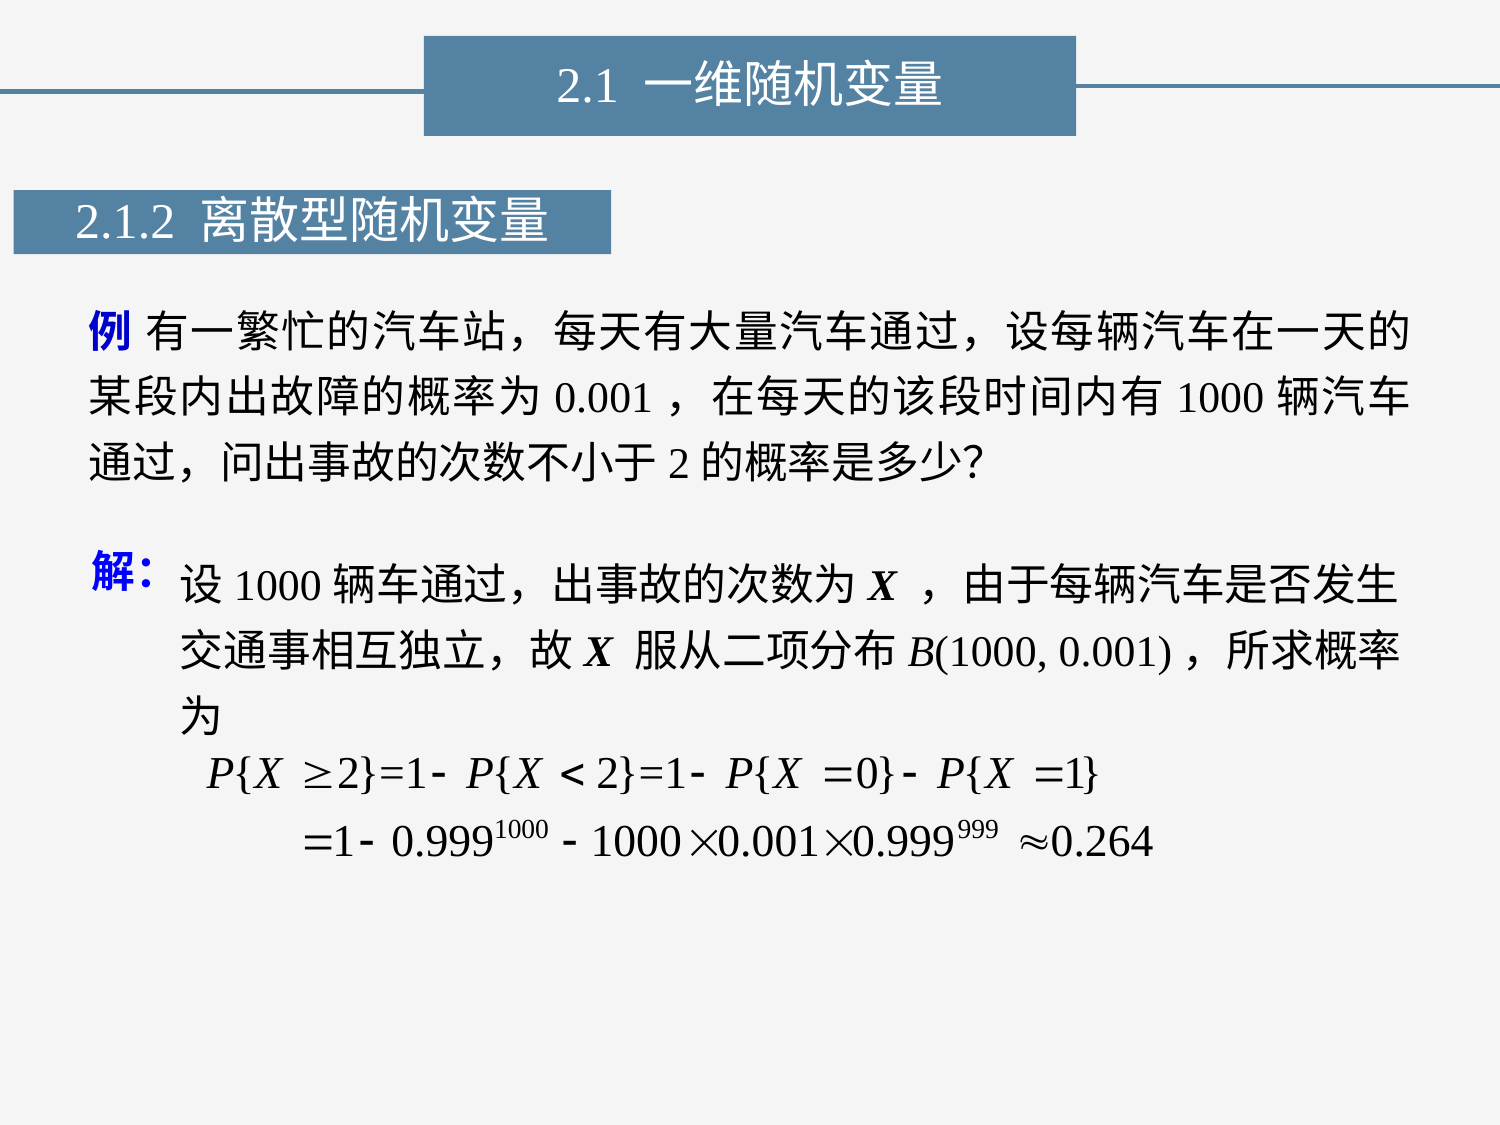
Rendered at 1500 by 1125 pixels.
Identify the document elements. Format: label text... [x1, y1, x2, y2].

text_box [196, 744, 1162, 869]
text_box 解： [76, 536, 194, 604]
text_box 设1000辆车通过，出事故的次数为X ，由于每辆汽车是否发生交通事相互独立，故X 服从二项分布B(1000, 0.001)，所求概率为 [165, 536, 1426, 749]
text_box 2.1 一维随机变量 [423, 35, 1077, 136]
text_box 例 有一繁忙的汽车站，每天有大量汽车通过，设每辆汽车在一天的某段内出故障的概率为0.001，在每天的该段时间内有1000辆汽车通过，问出事故的次数不小于2的概率是多少？ [74, 282, 1426, 495]
text_box 2.1.2 离散型随机变量 [13, 190, 612, 255]
